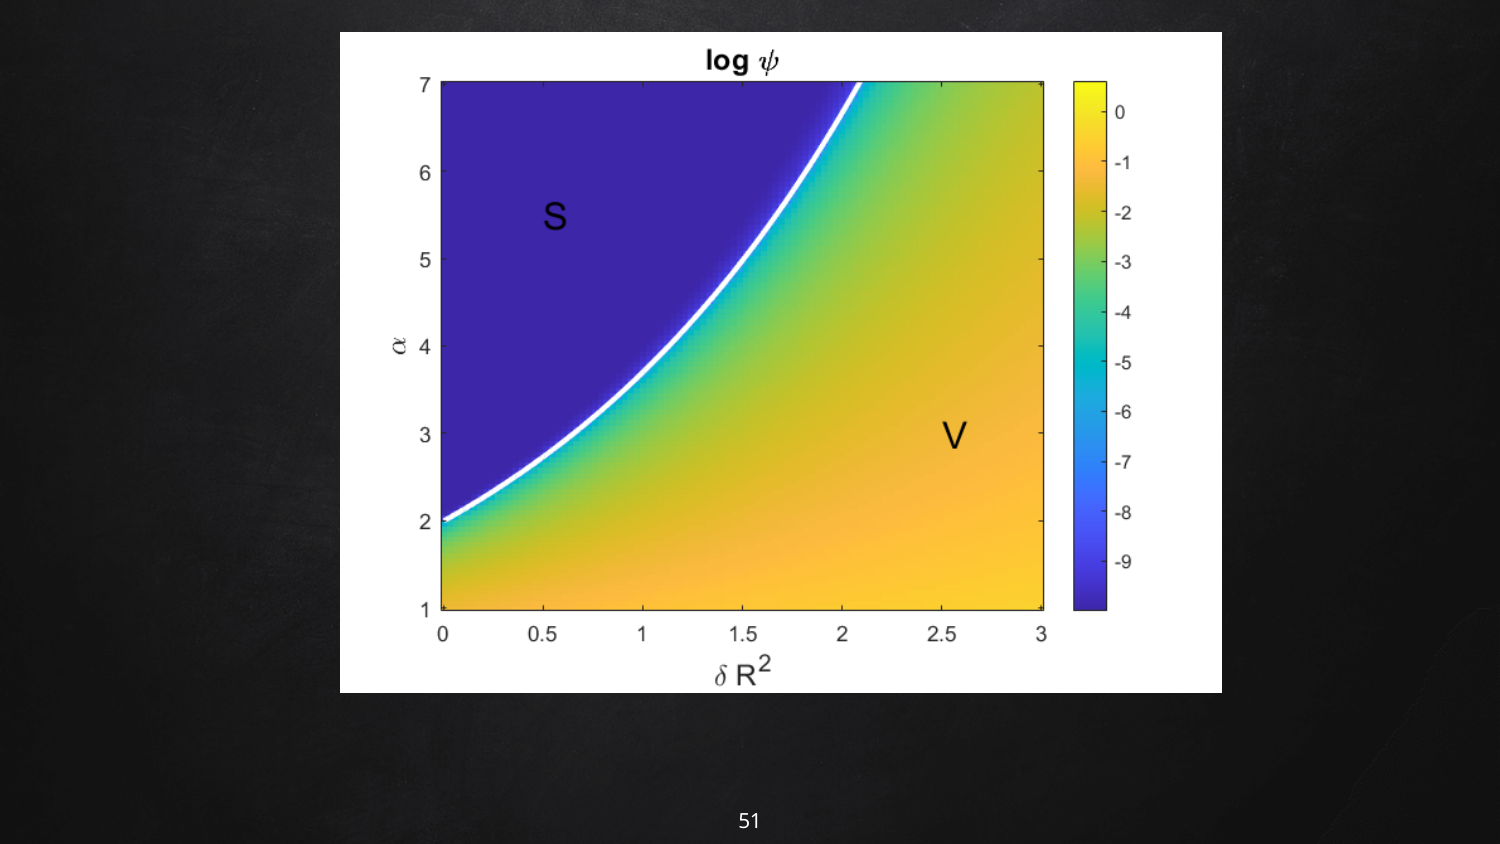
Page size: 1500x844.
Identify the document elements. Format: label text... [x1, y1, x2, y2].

picture [0, 0, 1500, 844]
slide_number 51 [705, 792, 795, 844]
